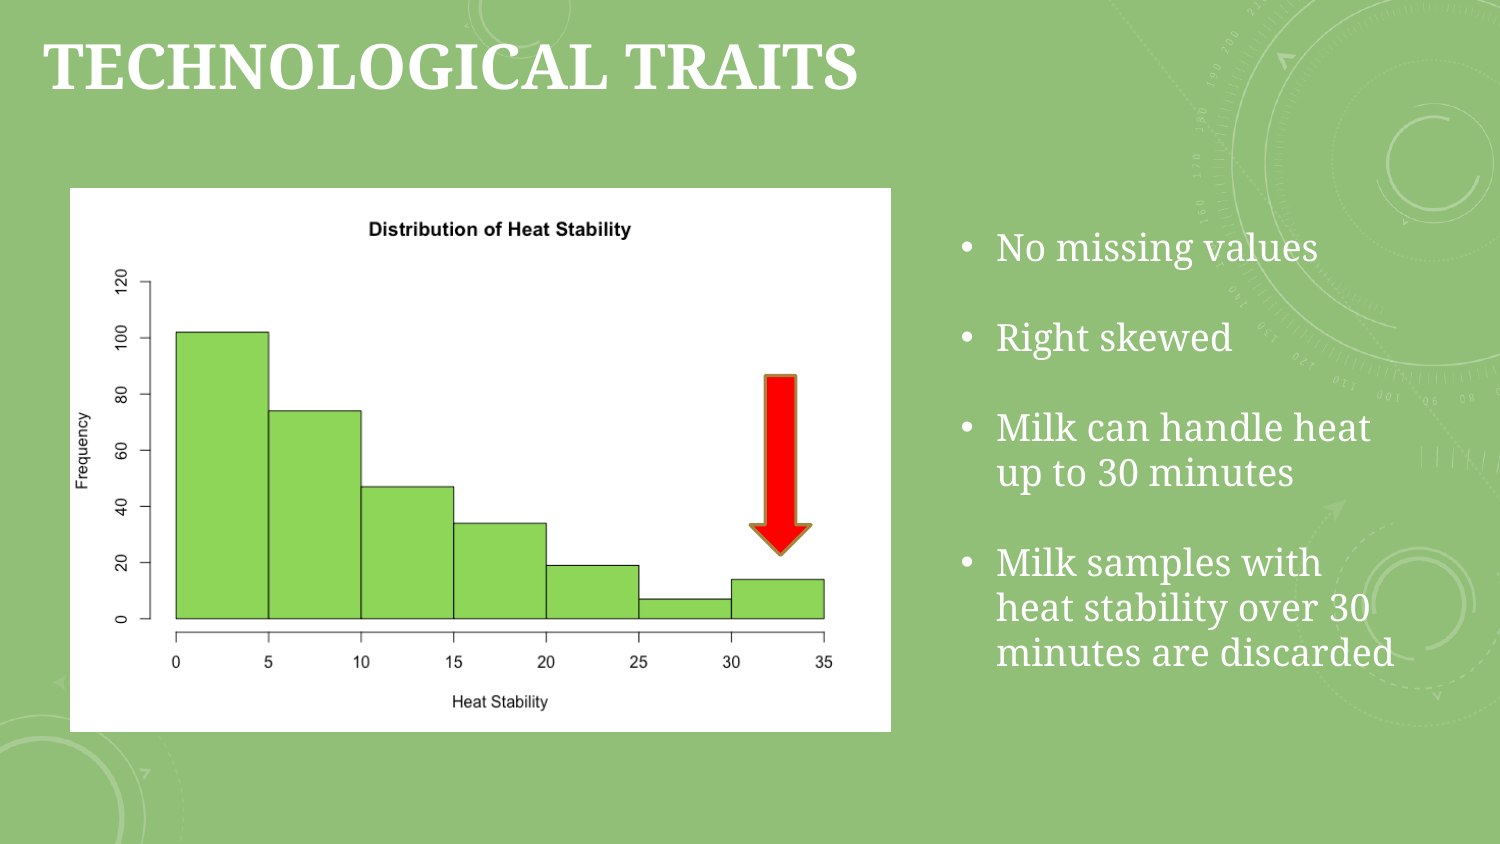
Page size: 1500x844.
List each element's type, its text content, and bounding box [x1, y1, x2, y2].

title TECHNOLOGICAL TRAITS [32, 0, 1279, 130]
picture [0, 0, 1500, 844]
text_box No missing values Right skewed Milk can handle heat up to 30 minutes Milk samples with heat stability over 30 minutes are discarded [949, 218, 1407, 680]
